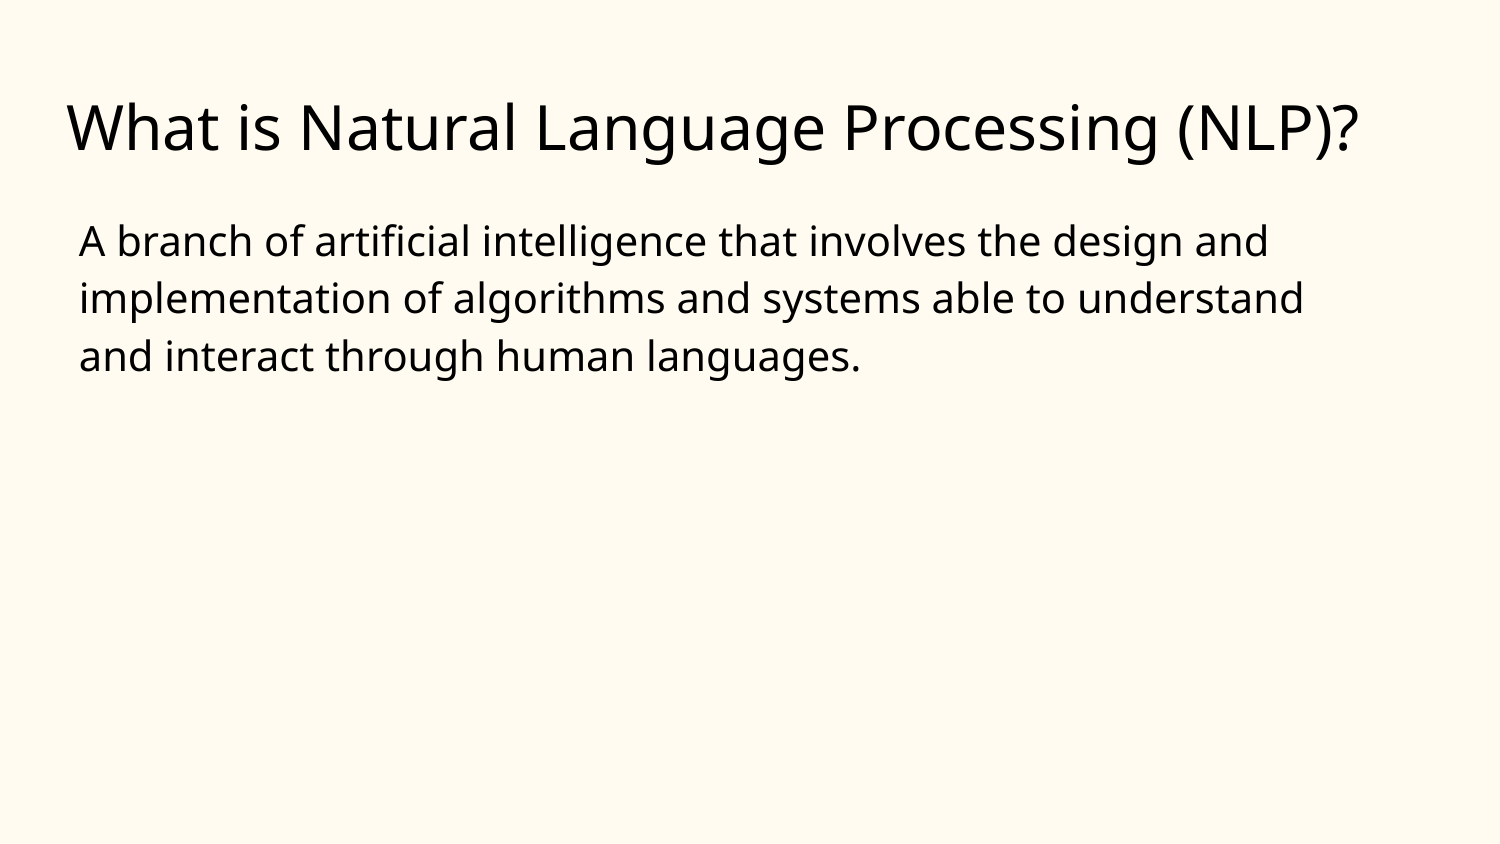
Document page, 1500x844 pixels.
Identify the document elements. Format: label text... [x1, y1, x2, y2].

title What is Natural Language Processing (NLP)? [51, 72, 1449, 174]
list A branch of artificial intelligence that involves the design and implementation of algorithms and systems able to understand and interact through human languages. [63, 192, 1345, 750]
